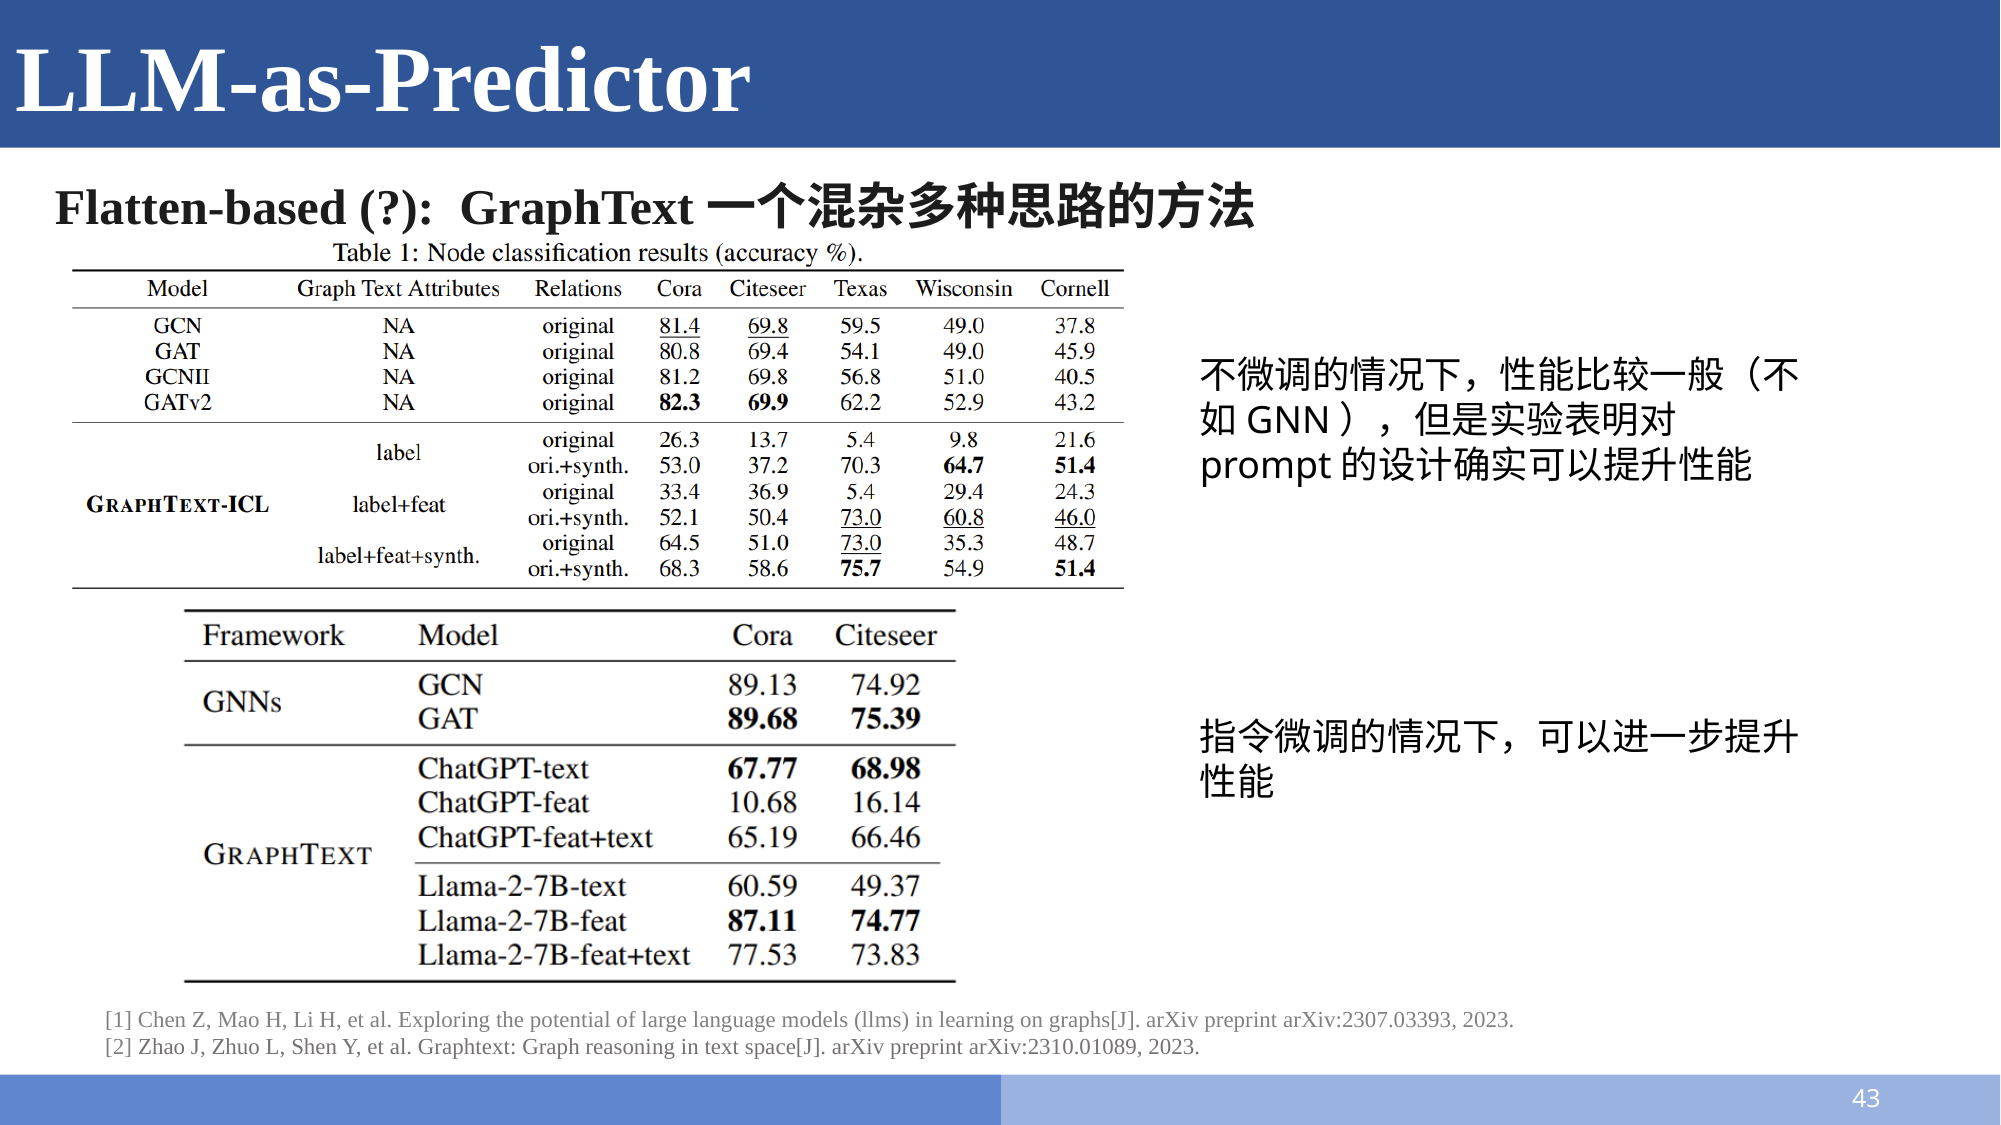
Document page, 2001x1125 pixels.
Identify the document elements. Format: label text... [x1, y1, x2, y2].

text_box 指令微调的情况下，可以进一步提升性能 [1184, 705, 1817, 810]
text_box 不微调的情况下，性能比较一般（不如GNN），但是实验表明对prompt的设计确实可以提升性能 [1184, 343, 1817, 494]
text_box Flatten-based (?): GraphText一个混杂多种思路的方法 [54, 174, 1559, 246]
slide_number 43 [1775, 1077, 1881, 1123]
title LLM-as-Predictor [0, 0, 2000, 148]
text_box [1] Chen Z, Mao H, Li H, et al. Exploring the potential of large language models (llms) in learning on graphs[J]. arXiv preprint arXiv:2307.03393, 2023. [2] Zhao J, Zhuo L, Shen Y, et al. Graphtext: Graph reasoning in text space[J]. arXiv preprint arXiv:2310.01089, 2023. [90, 997, 2000, 1067]
picture [170, 607, 968, 988]
picture [54, 235, 1134, 599]
